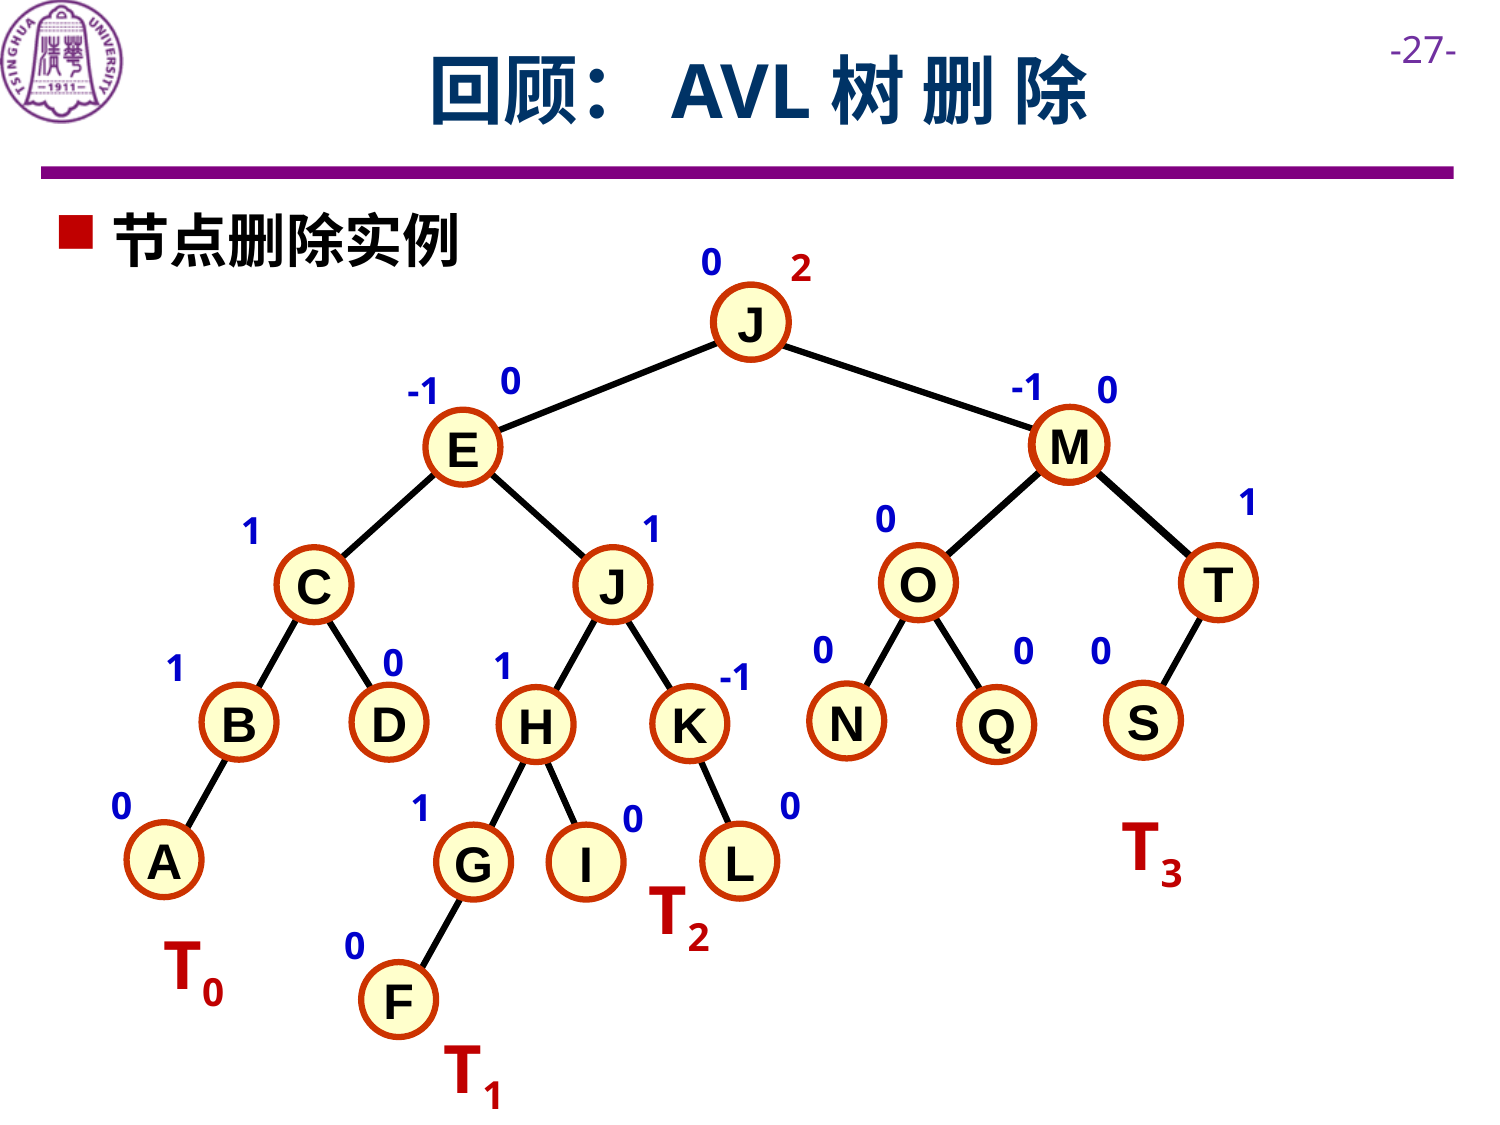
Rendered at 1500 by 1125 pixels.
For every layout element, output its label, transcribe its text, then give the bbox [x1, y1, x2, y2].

text_box [25, 0, 76, 27]
text_box 节点删除实例 [40, 196, 1016, 282]
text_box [796, 357, 1276, 893]
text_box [328, 633, 661, 1116]
text_box J [713, 287, 789, 360]
picture [0, 0, 124, 124]
text_box -1 [392, 360, 456, 420]
text_box E [425, 409, 501, 485]
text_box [628, 644, 818, 957]
title 回顾：AVL树 删 除 [135, 13, 1383, 165]
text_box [94, 499, 427, 1012]
text_box 2 [775, 236, 827, 297]
text_box 1 [626, 497, 678, 557]
text_box J [575, 547, 651, 623]
text_box 0 [485, 349, 565, 410]
text_box 0 [685, 230, 765, 291]
